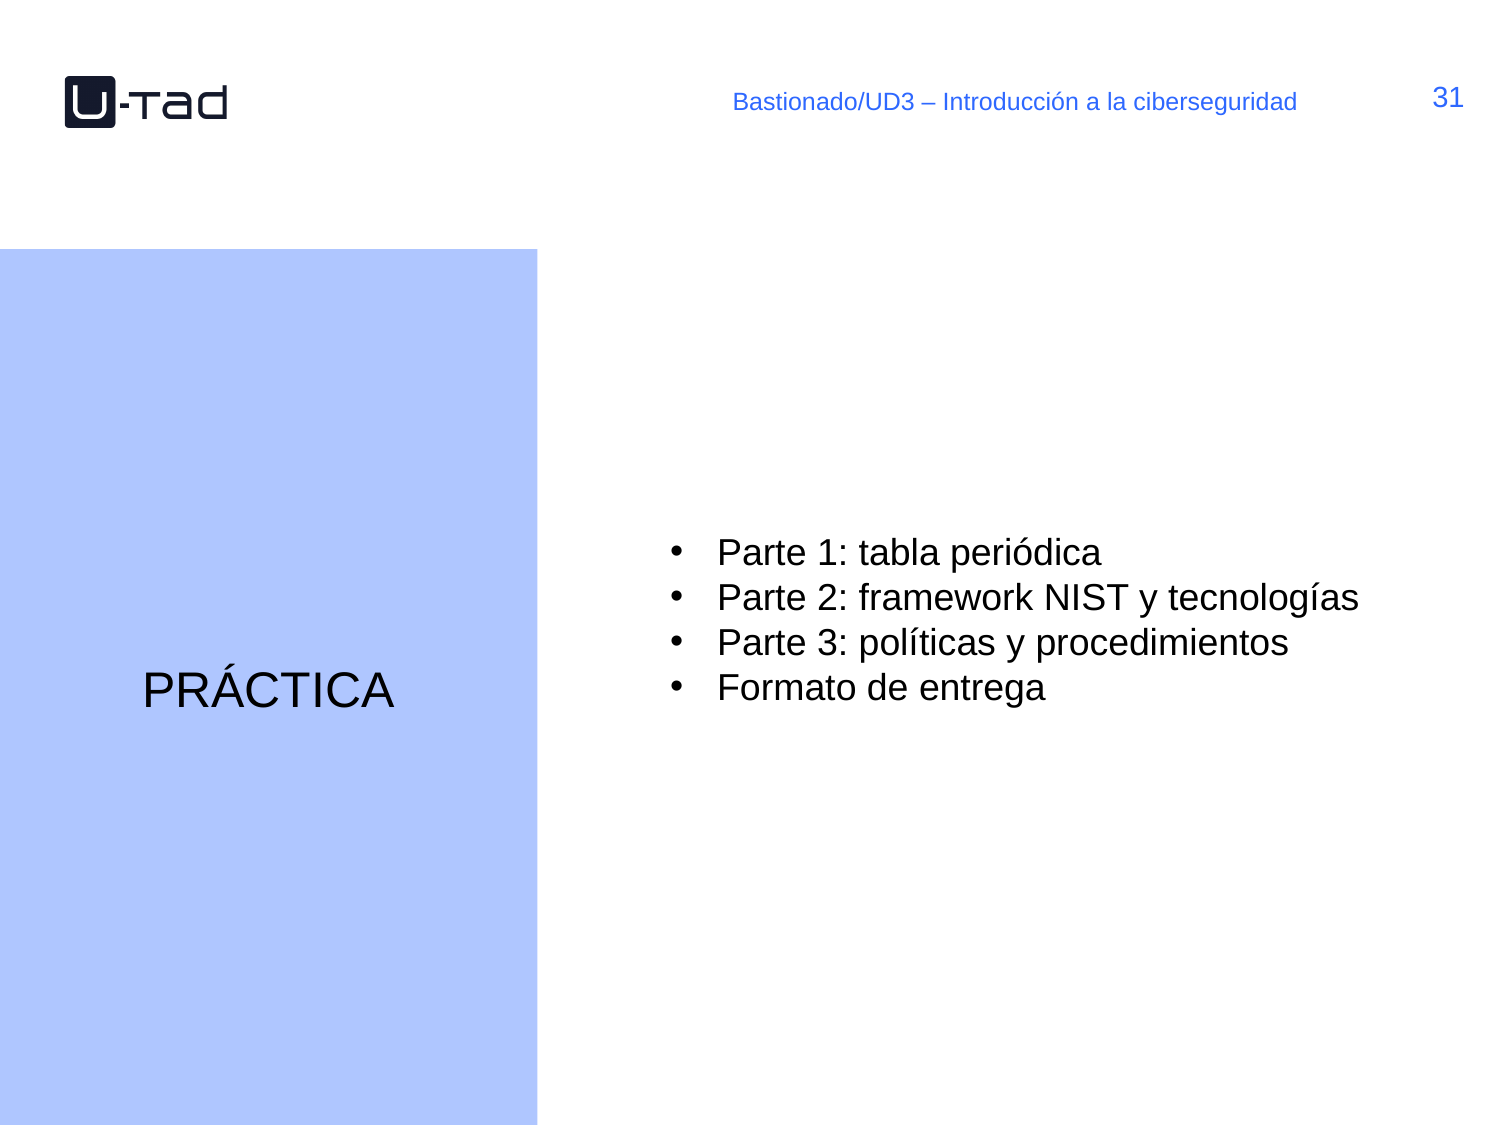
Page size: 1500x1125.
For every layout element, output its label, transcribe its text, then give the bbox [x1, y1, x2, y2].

text_box PRÁCTICA [0, 248, 539, 1125]
text_box Bastionado/UD3 – Introducción a la ciberseguridad [717, 78, 1338, 128]
text_box Parte 1: tabla periódica Parte 2: framework NIST y tecnologías Parte 3: políticas y procedimientos Formato de entrega [655, 520, 1400, 806]
